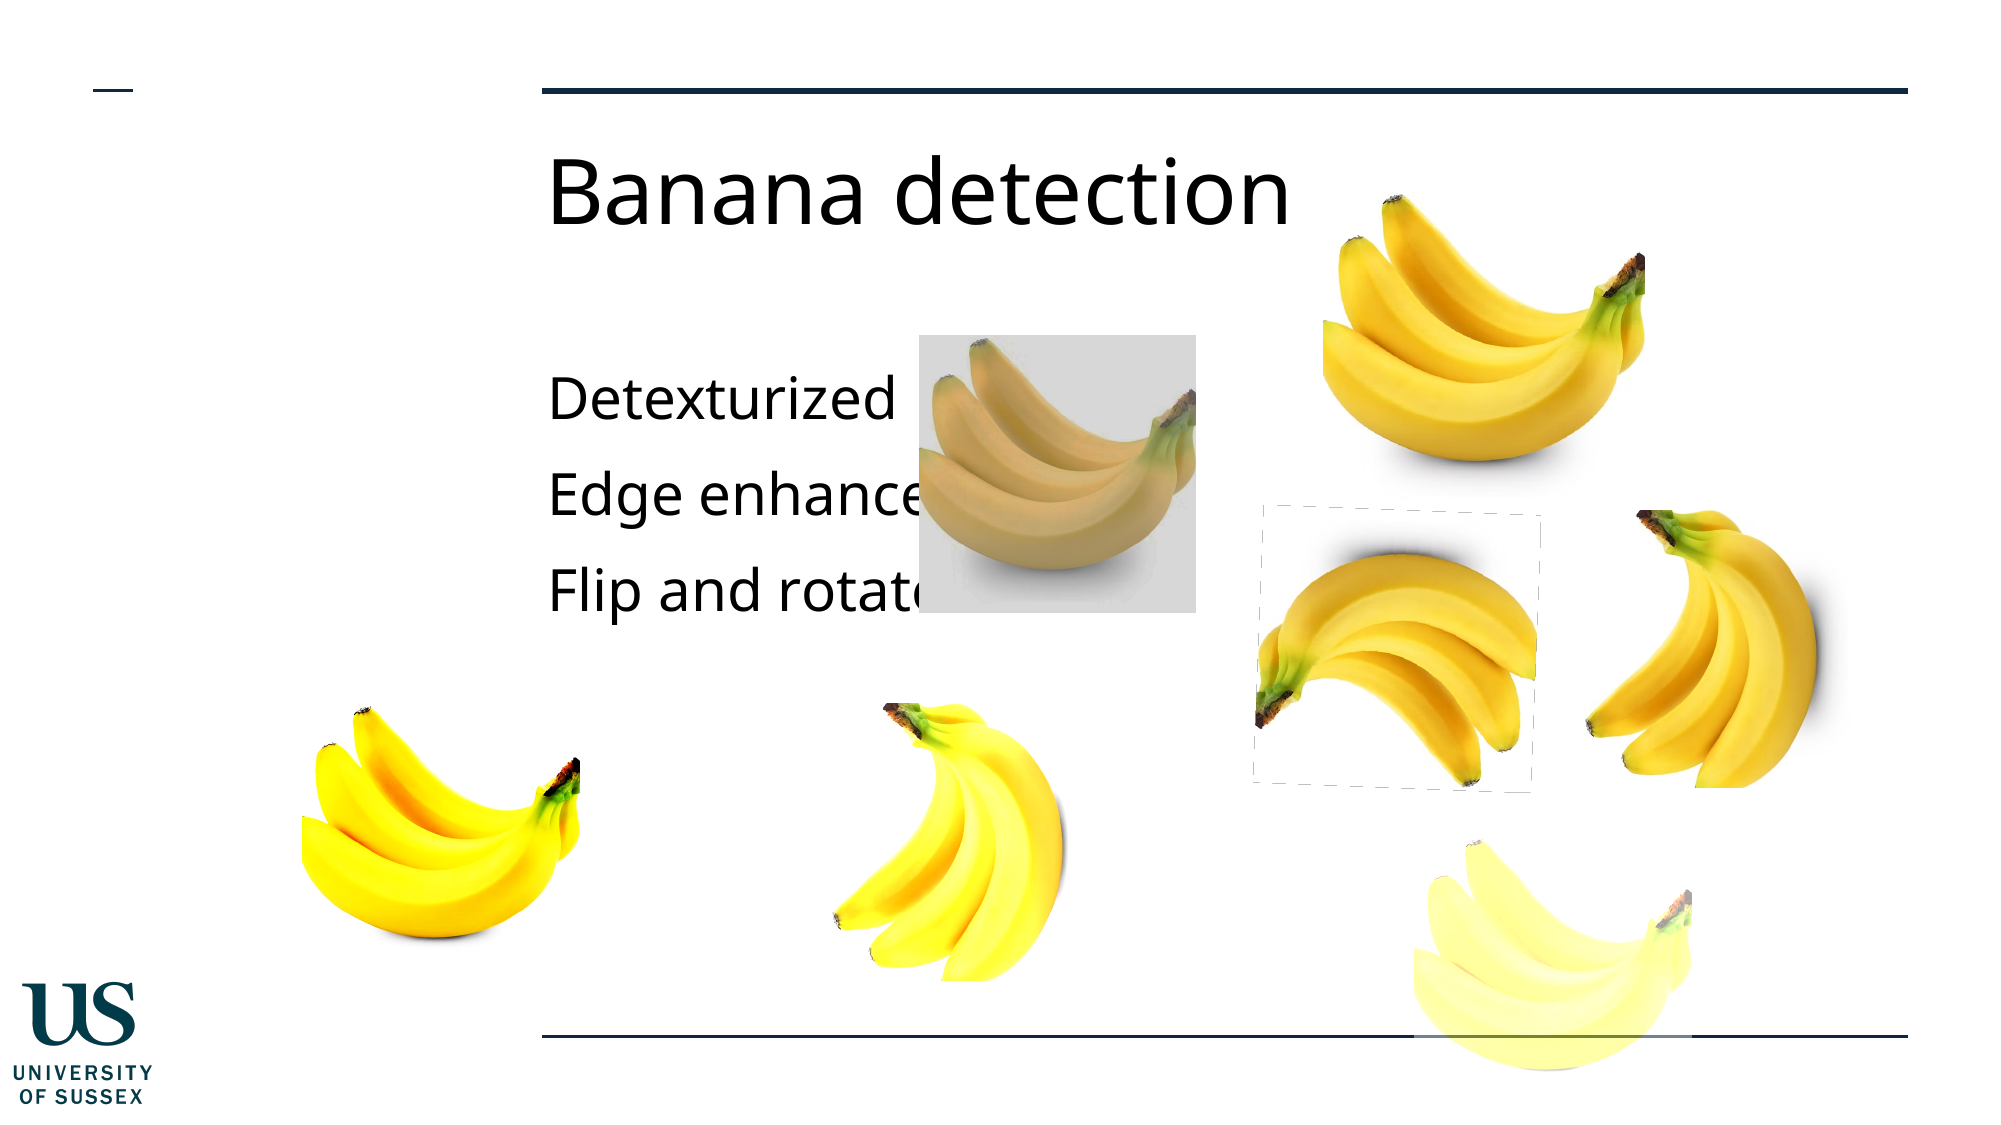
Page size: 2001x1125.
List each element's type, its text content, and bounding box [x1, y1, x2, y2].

title Banana detection [525, 125, 1908, 265]
picture [1413, 835, 1692, 1113]
picture [918, 334, 1197, 613]
picture [0, 961, 163, 1125]
picture [828, 703, 1107, 981]
picture [302, 703, 580, 981]
list Detexturized Edge enhance Flip and rotate [527, 349, 1910, 1006]
picture [1253, 190, 1860, 792]
